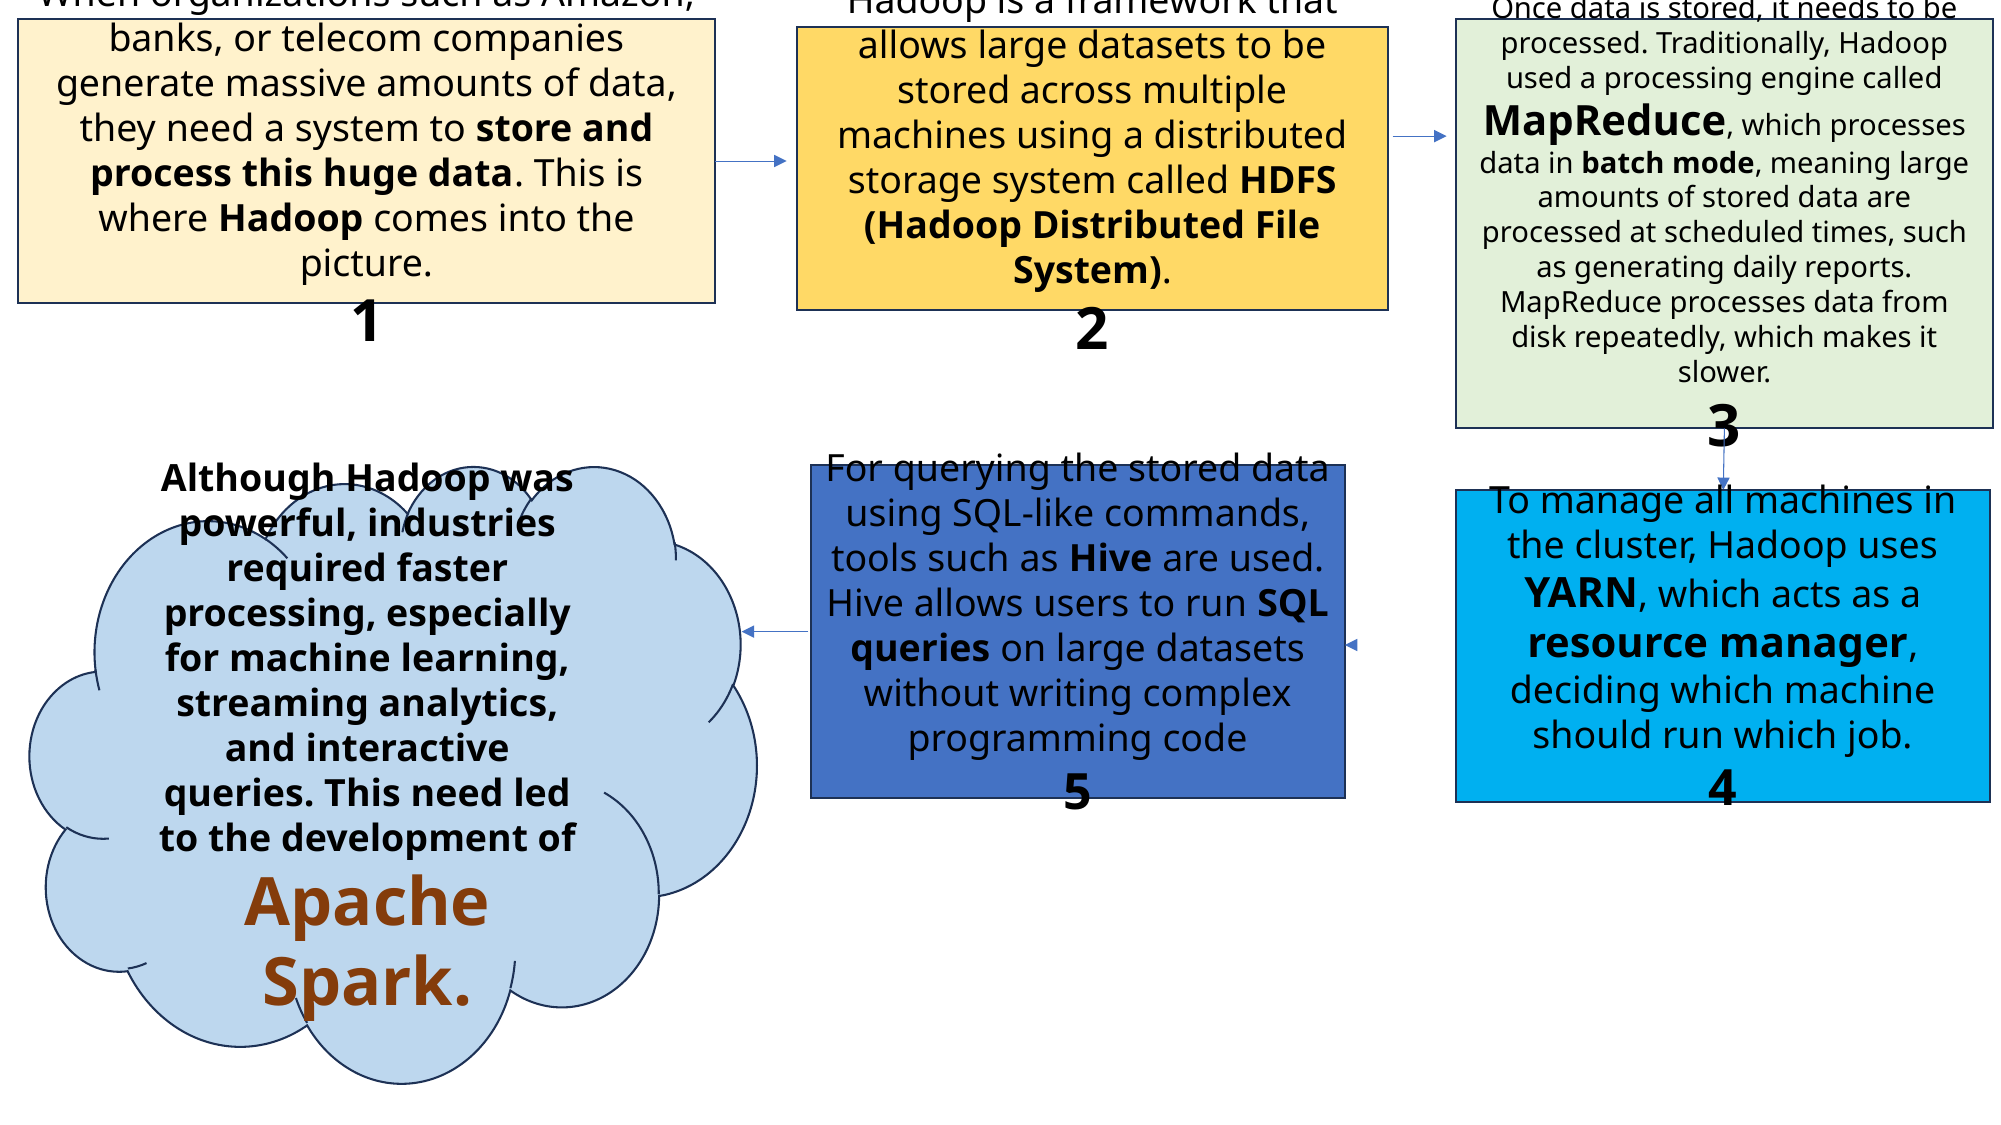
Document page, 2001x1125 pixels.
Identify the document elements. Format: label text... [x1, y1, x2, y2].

text_box For querying the stored data using SQL-like commands, tools such as Hive are used. Hive allows users to run SQL queries on large datasets without writing complex programming code 5 [810, 464, 1346, 799]
text_box Once data is stored, it needs to be processed. Traditionally, Hadoop used a processing engine called MapReduce, which processes data in batch mode, meaning large amounts of stored data are processed at scheduled times, such as generating daily reports. MapReduce processes data from disk repeatedly, which makes it slower. 3 2 [1455, 18, 1994, 429]
text_box To manage all machines in the cluster, Hadoop uses YARN, which acts as a resource manager, deciding which machine should run which job. 4 [1455, 489, 1991, 803]
text_box Hadoop is a framework that allows large datasets to be stored across multiple machines using a distributed storage system called HDFS (Hadoop Distributed File System). 2 [796, 26, 1389, 311]
text_box When organizations such as Amazon, banks, or telecom companies generate massive amounts of data, they need a system to store and process this huge data. This is where Hadoop comes into the picture. 1 [17, 18, 716, 304]
text_box Although Hadoop was powerful, industries required faster processing, especially for machine learning, streaming analytics, and interactive queries. This need led to the development of Apache Spark. [28, 465, 759, 1085]
